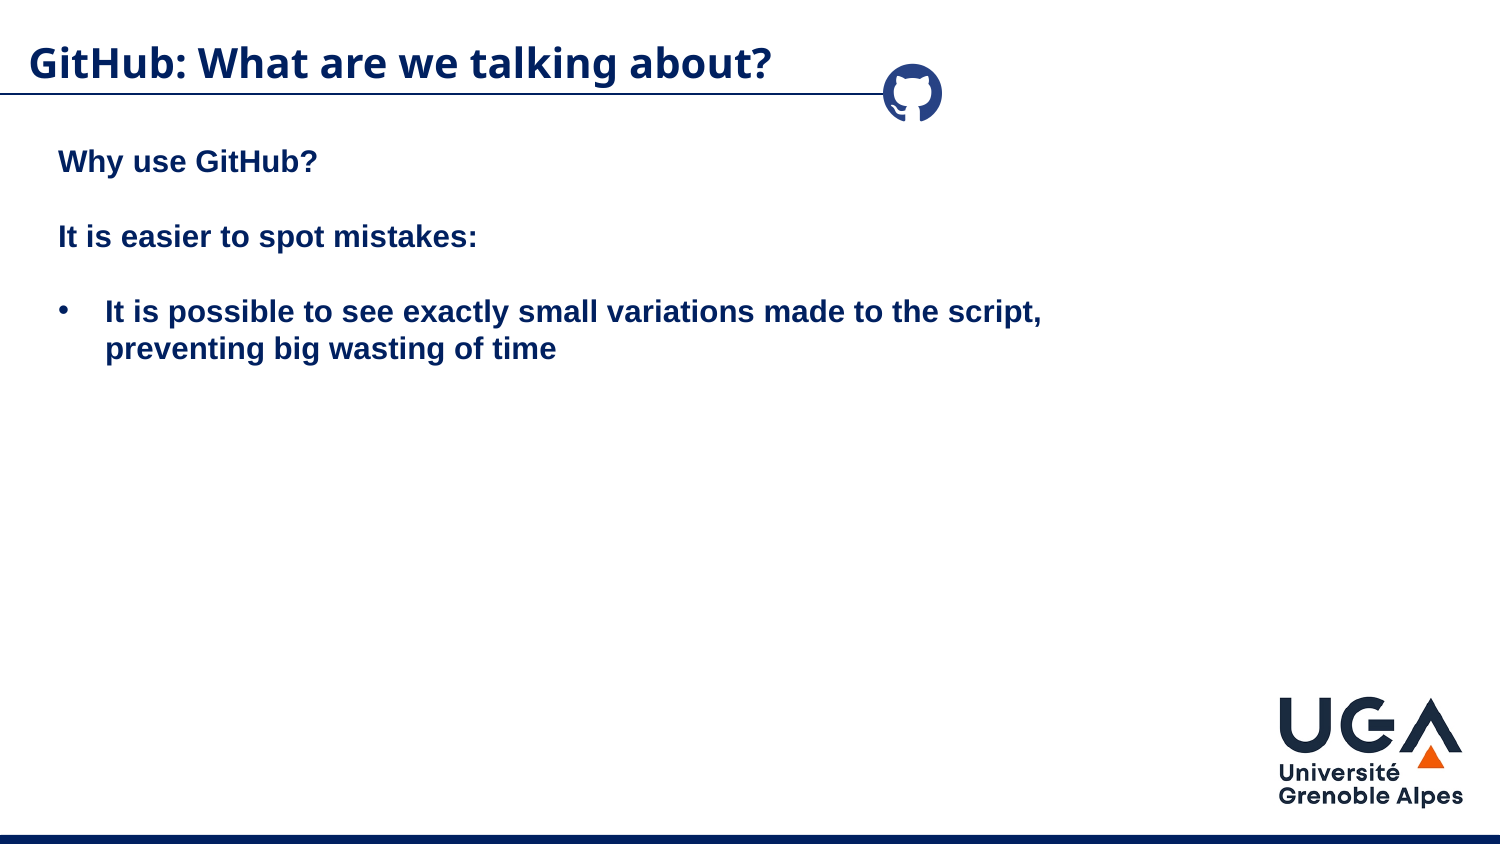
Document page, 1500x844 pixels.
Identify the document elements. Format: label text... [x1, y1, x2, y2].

text_box [0, 834, 1500, 844]
picture [883, 63, 942, 123]
text_box Why use GitHub? It is easier to spot mistakes: It is possible to see exactly small variations made to the script, preventing big wasting of time [43, 134, 1146, 374]
text_box GitHub: What are we talking about? [13, 28, 798, 93]
picture [1265, 680, 1474, 817]
